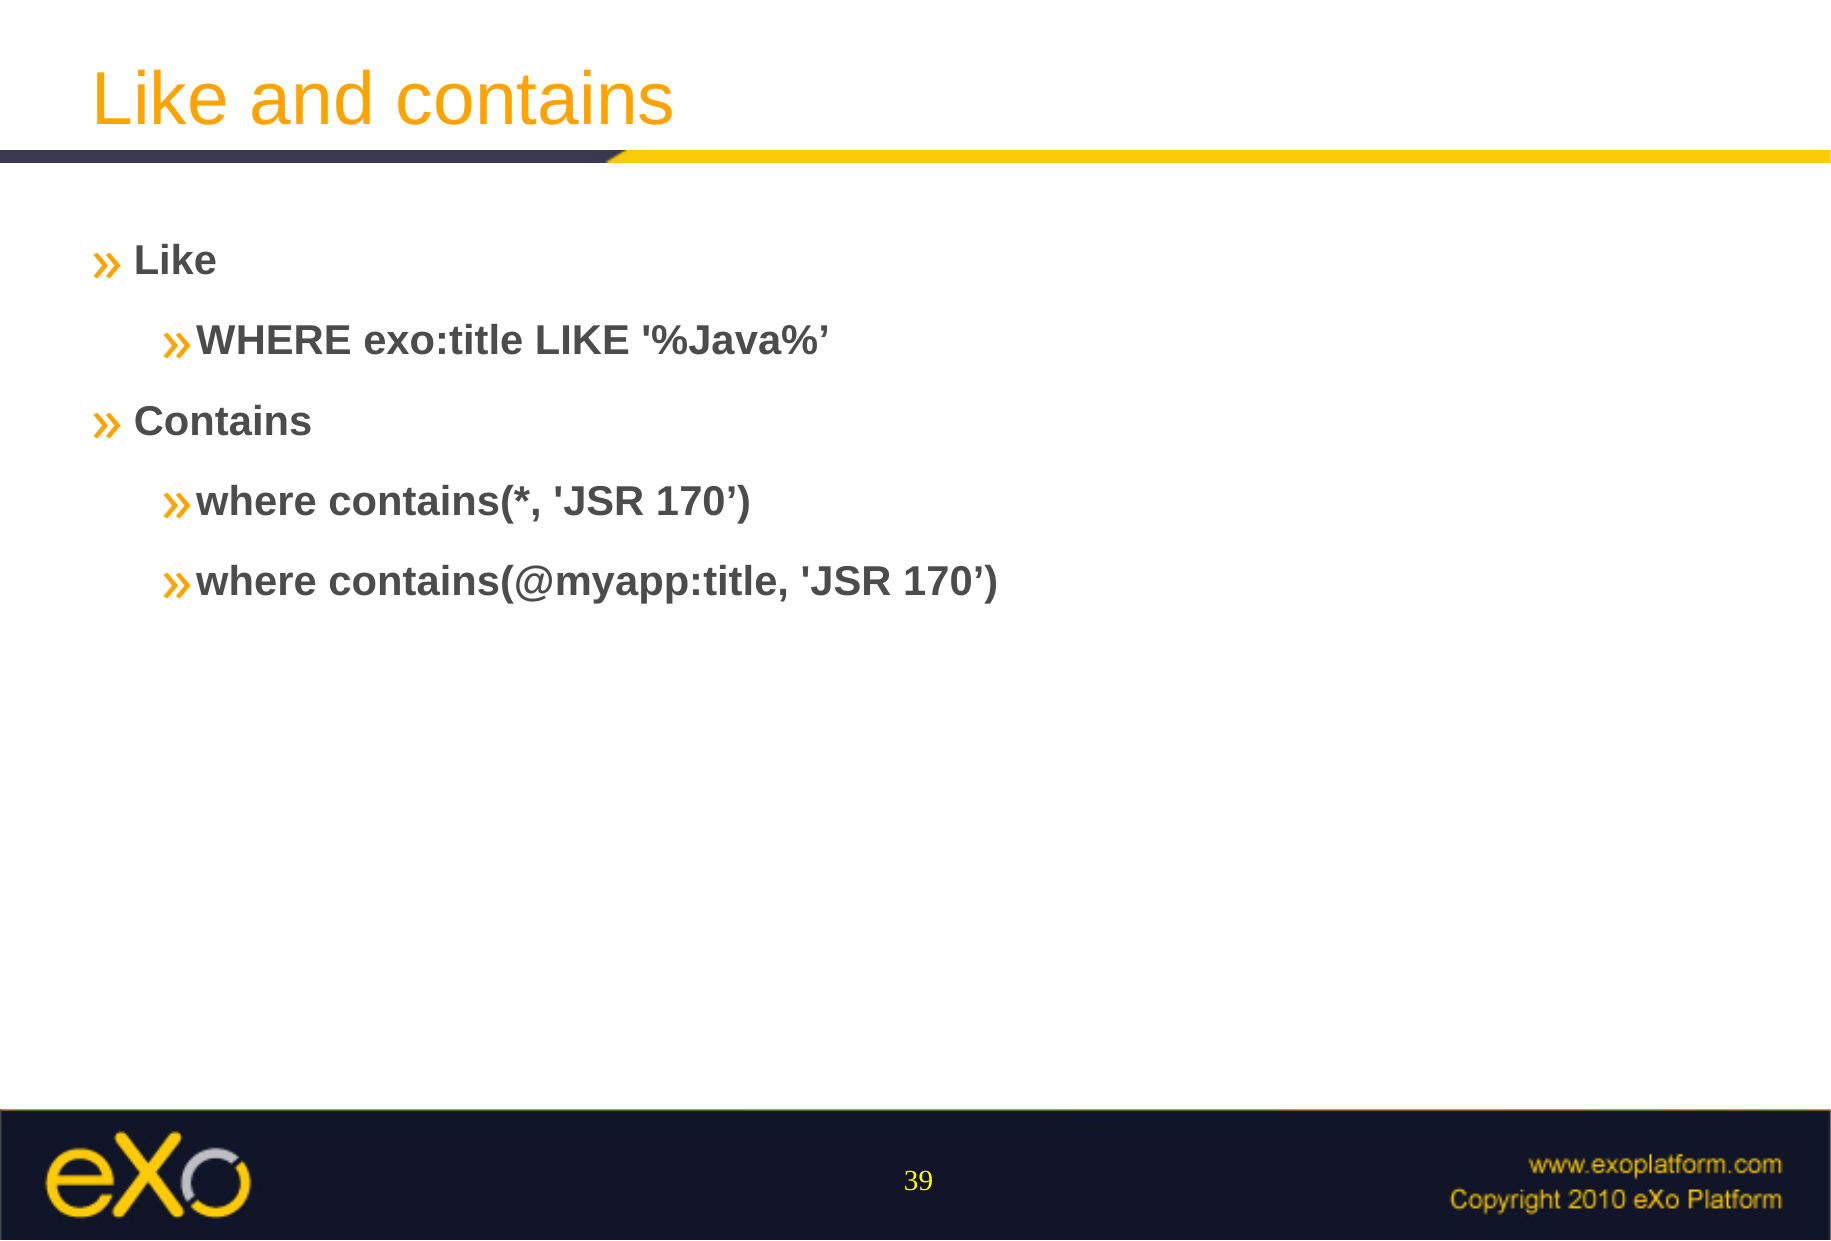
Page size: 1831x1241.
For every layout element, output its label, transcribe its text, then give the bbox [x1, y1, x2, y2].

text_box Like and contains [91, 49, 1739, 151]
picture [0, 1109, 1831, 1240]
picture [0, 150, 1831, 163]
text_box Like WHERE exo:title LIKE '%Java%’ Contains where contains(*, 'JSR 170’) where contains(@myapp:title, 'JSR 170’) [91, 232, 1739, 1070]
